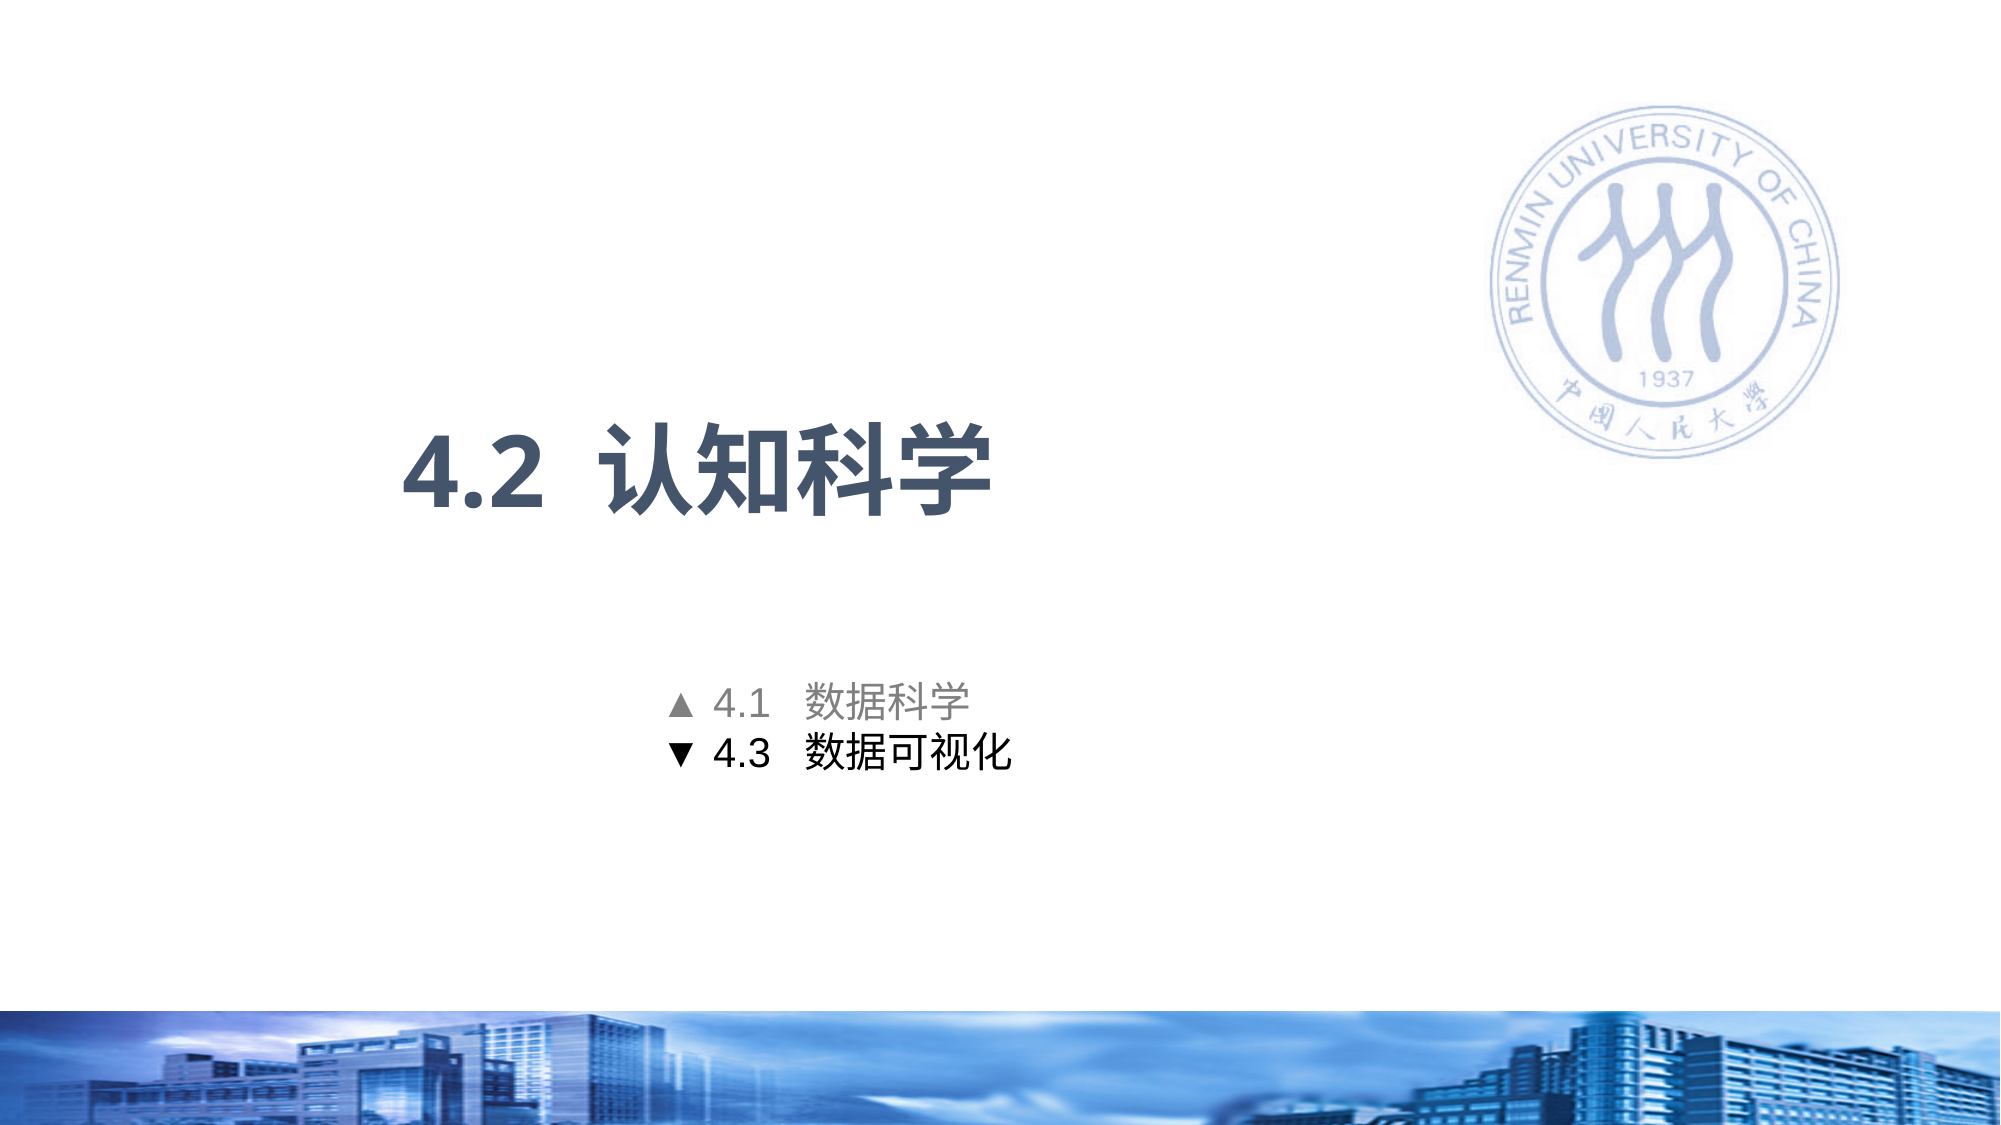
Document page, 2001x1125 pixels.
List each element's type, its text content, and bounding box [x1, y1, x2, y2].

subtitle ▲ 4.1 数据科学 ▼ 4.3 数据可视化 [645, 668, 1355, 957]
picture [0, 1011, 2000, 1125]
title 4.2 认知科学 [150, 399, 1249, 588]
